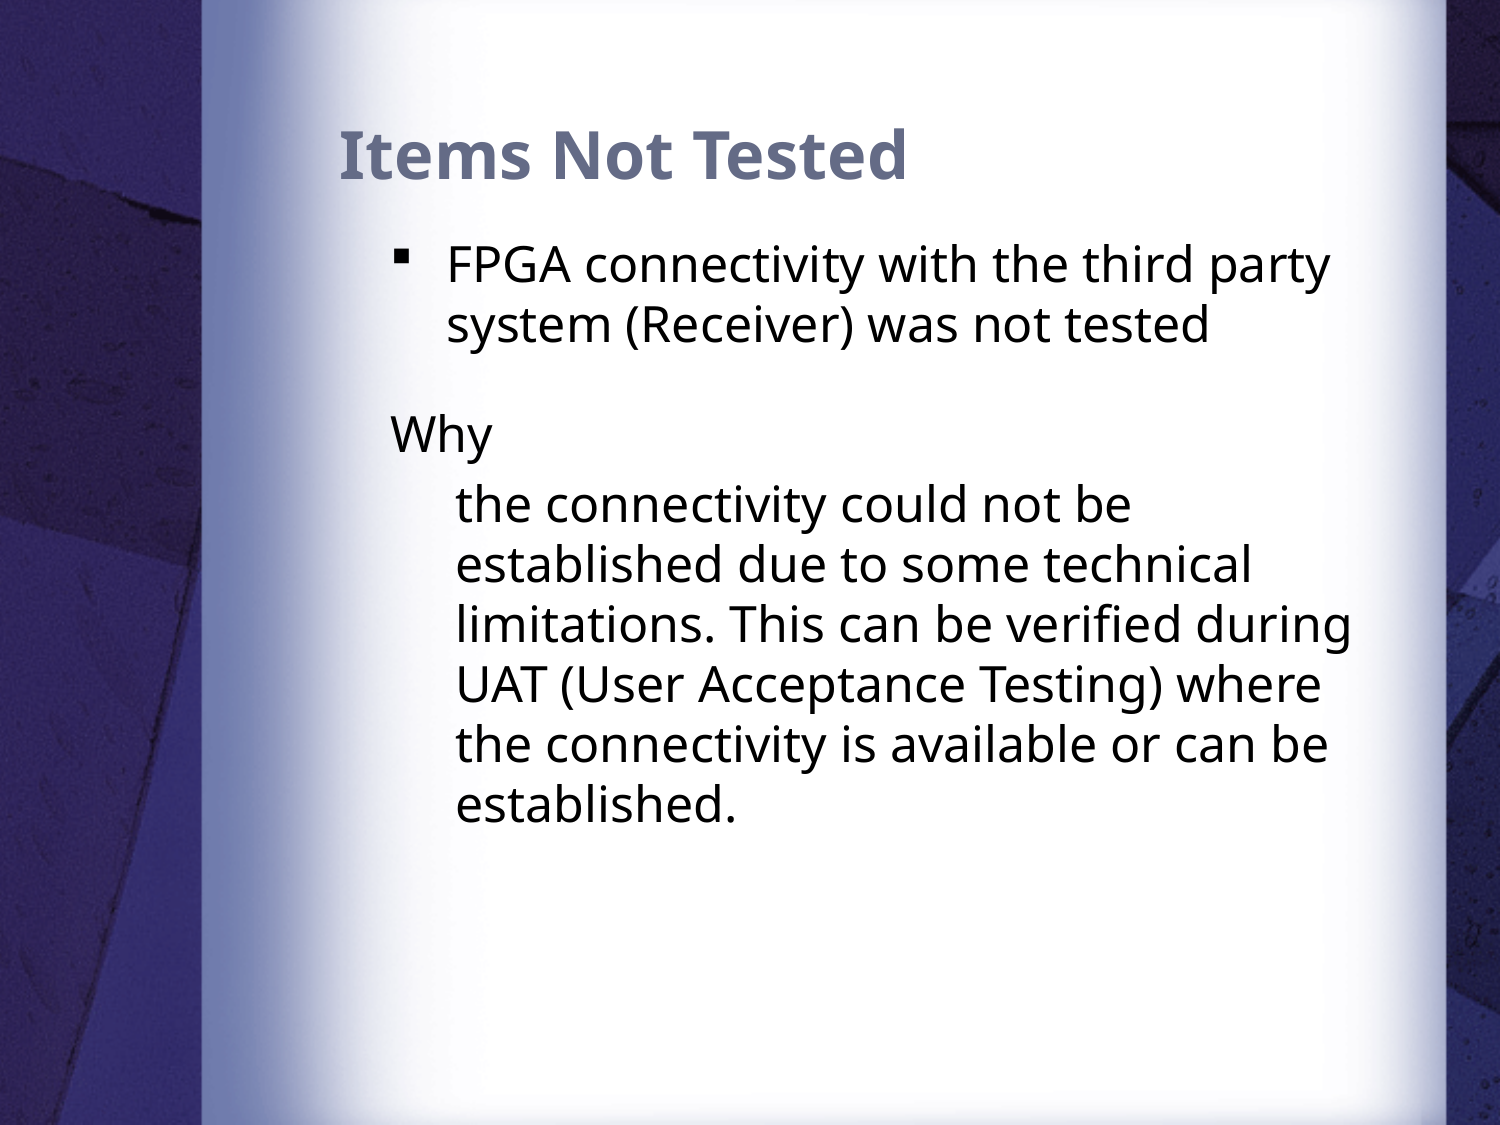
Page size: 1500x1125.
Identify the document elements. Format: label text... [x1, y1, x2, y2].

picture [0, 0, 1500, 1125]
list FPGA connectivity with the third party system (Receiver) was not tested Why the connectivity could not be established due to some technical limitations. This can be verified during UAT (User Acceptance Testing) where the connectivity is available or can be established. [375, 224, 1400, 1013]
title Items Not Tested [324, 37, 1400, 200]
